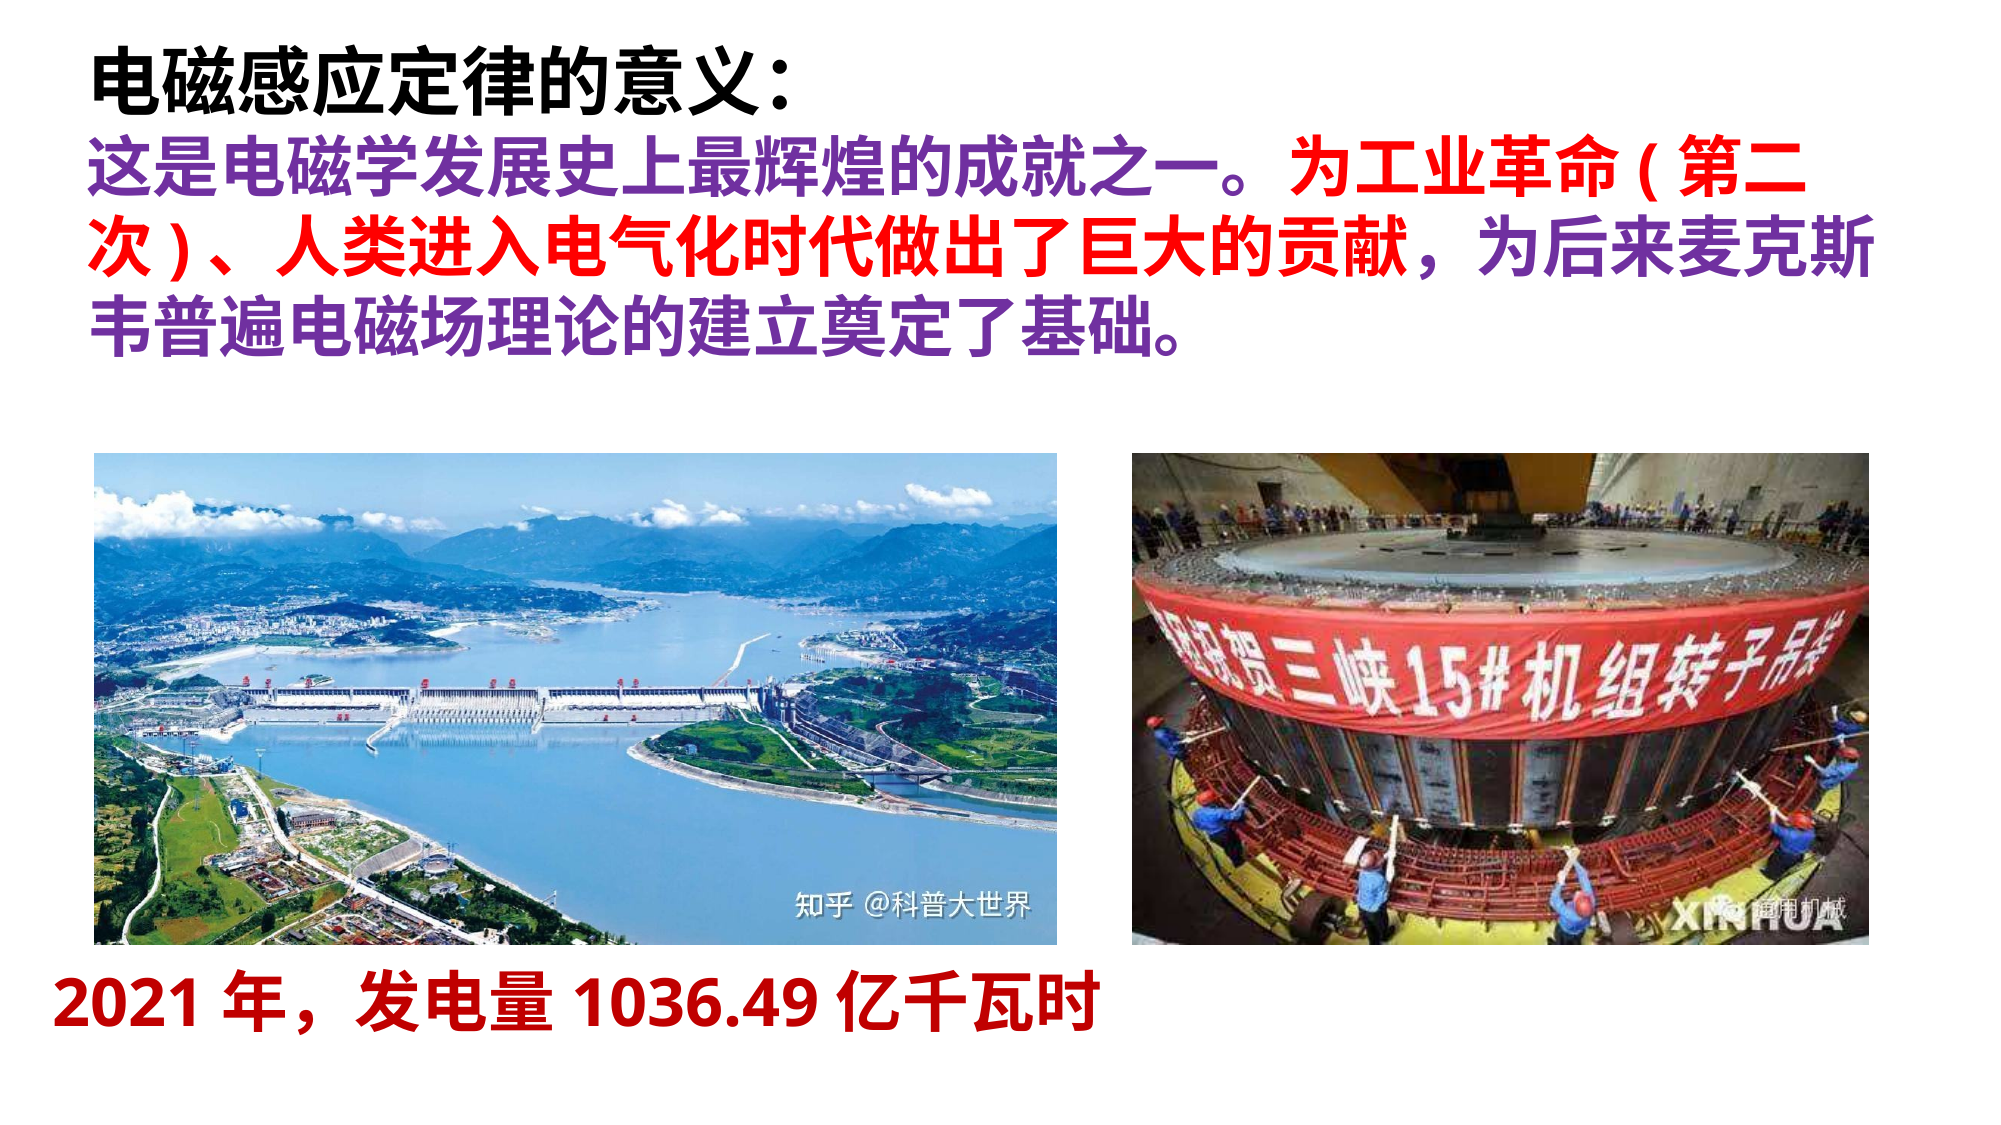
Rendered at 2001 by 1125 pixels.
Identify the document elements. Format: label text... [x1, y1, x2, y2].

text_box 2021年，发电量1036.49亿千瓦时 [37, 952, 1118, 1047]
picture [1132, 453, 1869, 945]
text_box 电磁感应定律的意义： 这是电磁学发展史上最辉煌的成就之一。为工业革命(第二次)、人类进入电气化时代做出了巨大的贡献，为后来麦克斯韦普遍电磁场理论的建立奠定了基础。 [71, 27, 1929, 372]
picture [94, 453, 1057, 945]
